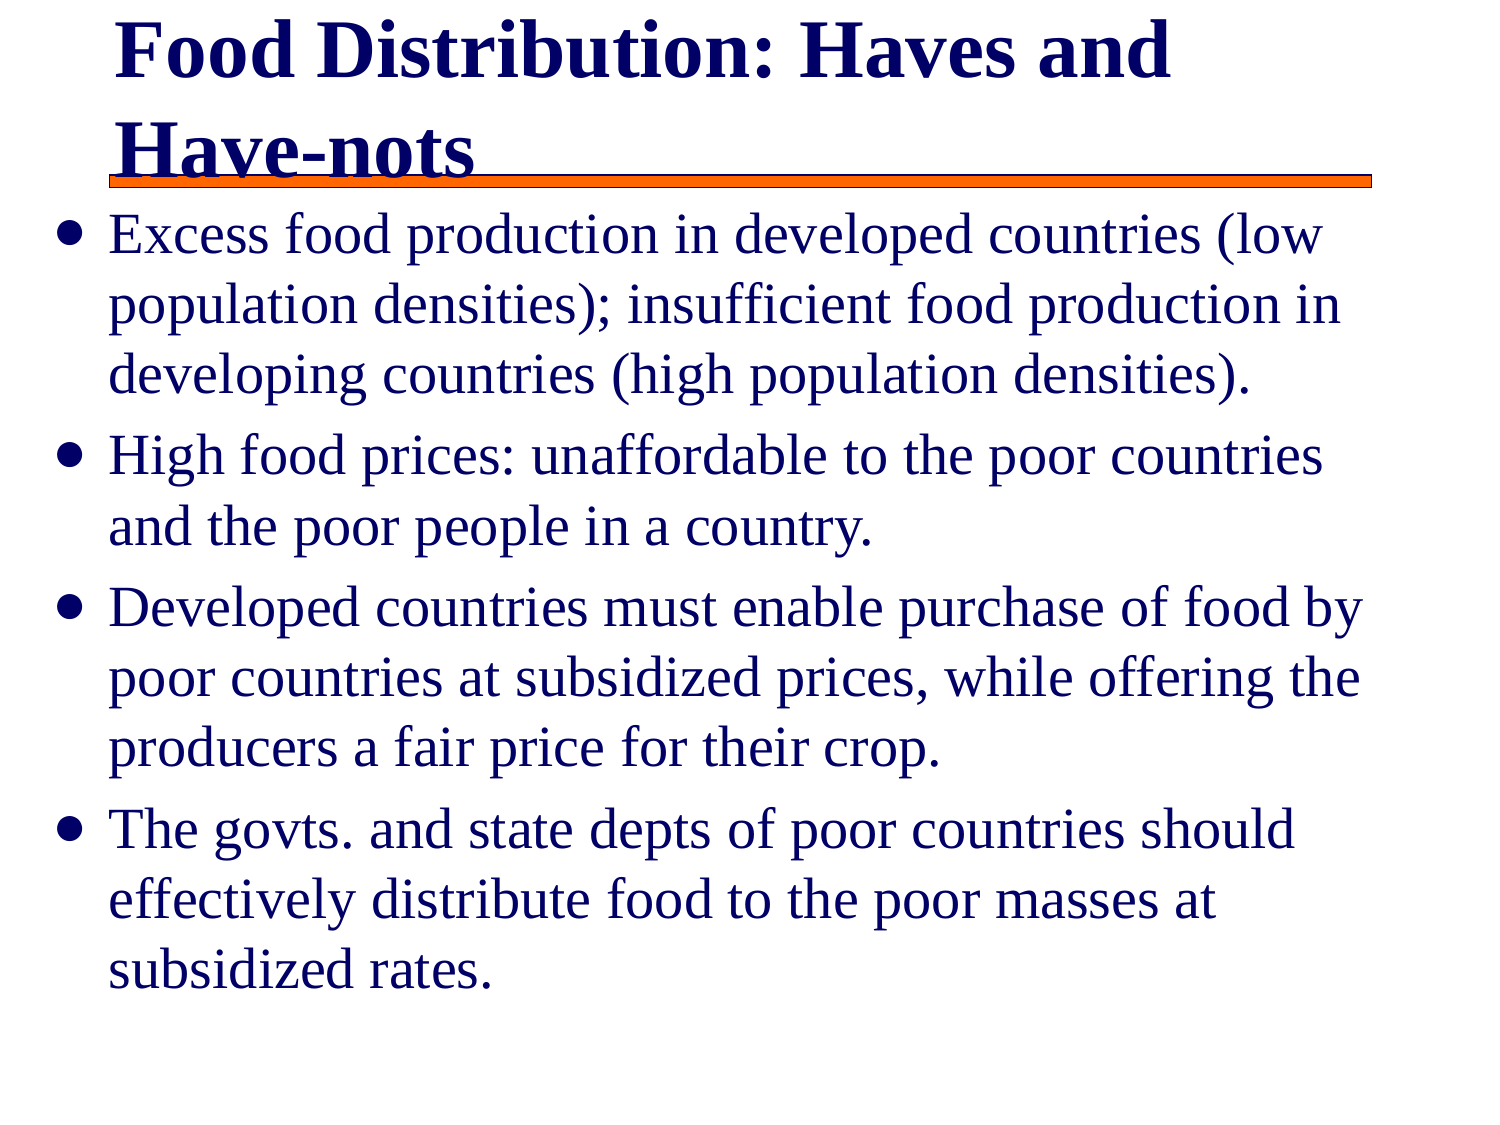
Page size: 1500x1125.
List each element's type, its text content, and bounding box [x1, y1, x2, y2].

list Excess food production in developed countries (low population densities); insufficient food production in developing countries (high population densities). High food prices: unaffordable to the poor countries and the poor people in a country. Developed countries must enable purchase of food by poor countries at subsidized prices, while offering the producers a fair price for their crop. The govts. and state depts of poor countries should effectively distribute food to the poor masses at subsidized rates. [37, 187, 1438, 875]
title Food Distribution: Haves and Have-nots [99, 12, 1375, 175]
